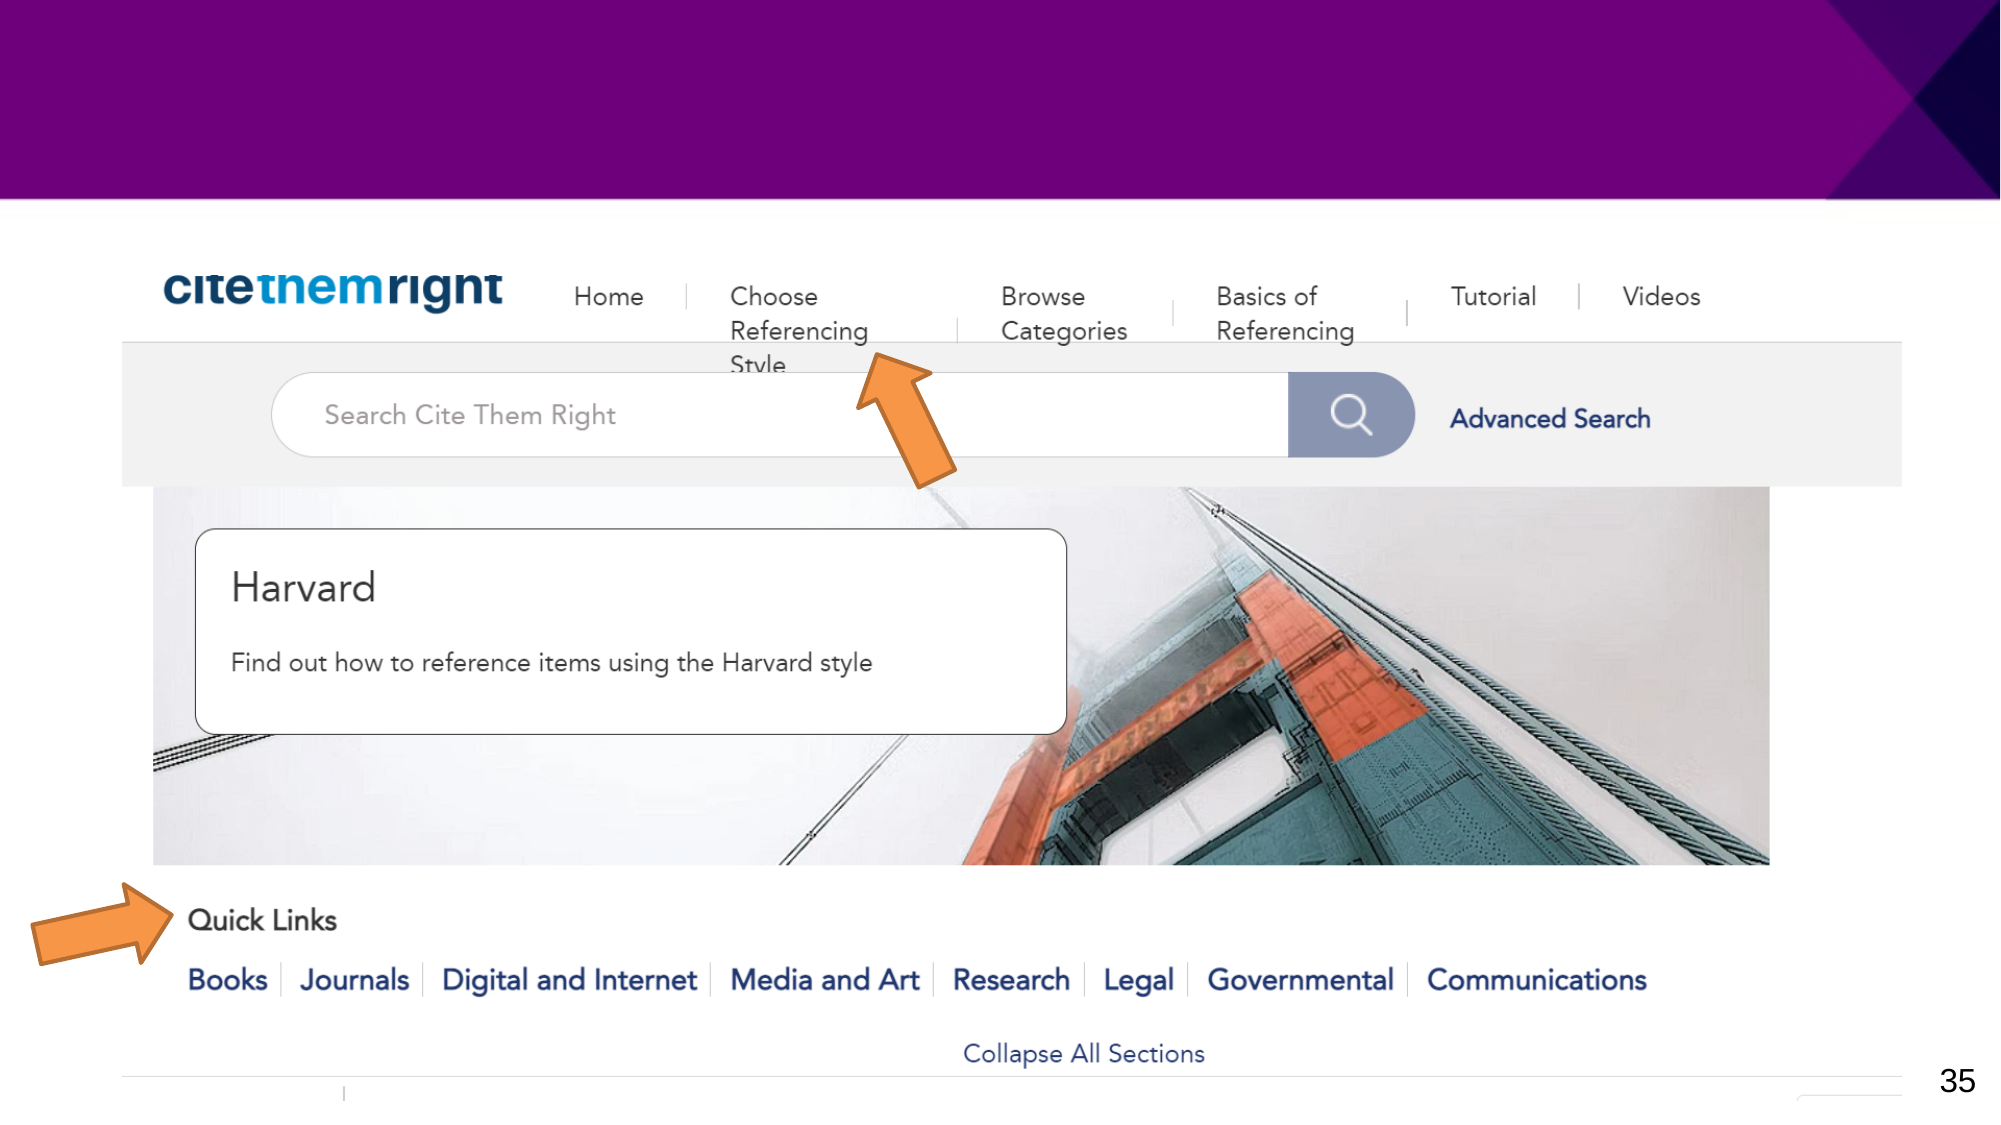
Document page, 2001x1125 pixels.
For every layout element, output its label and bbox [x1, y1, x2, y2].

text_box [30, 903, 118, 967]
picture [0, 0, 2001, 1125]
